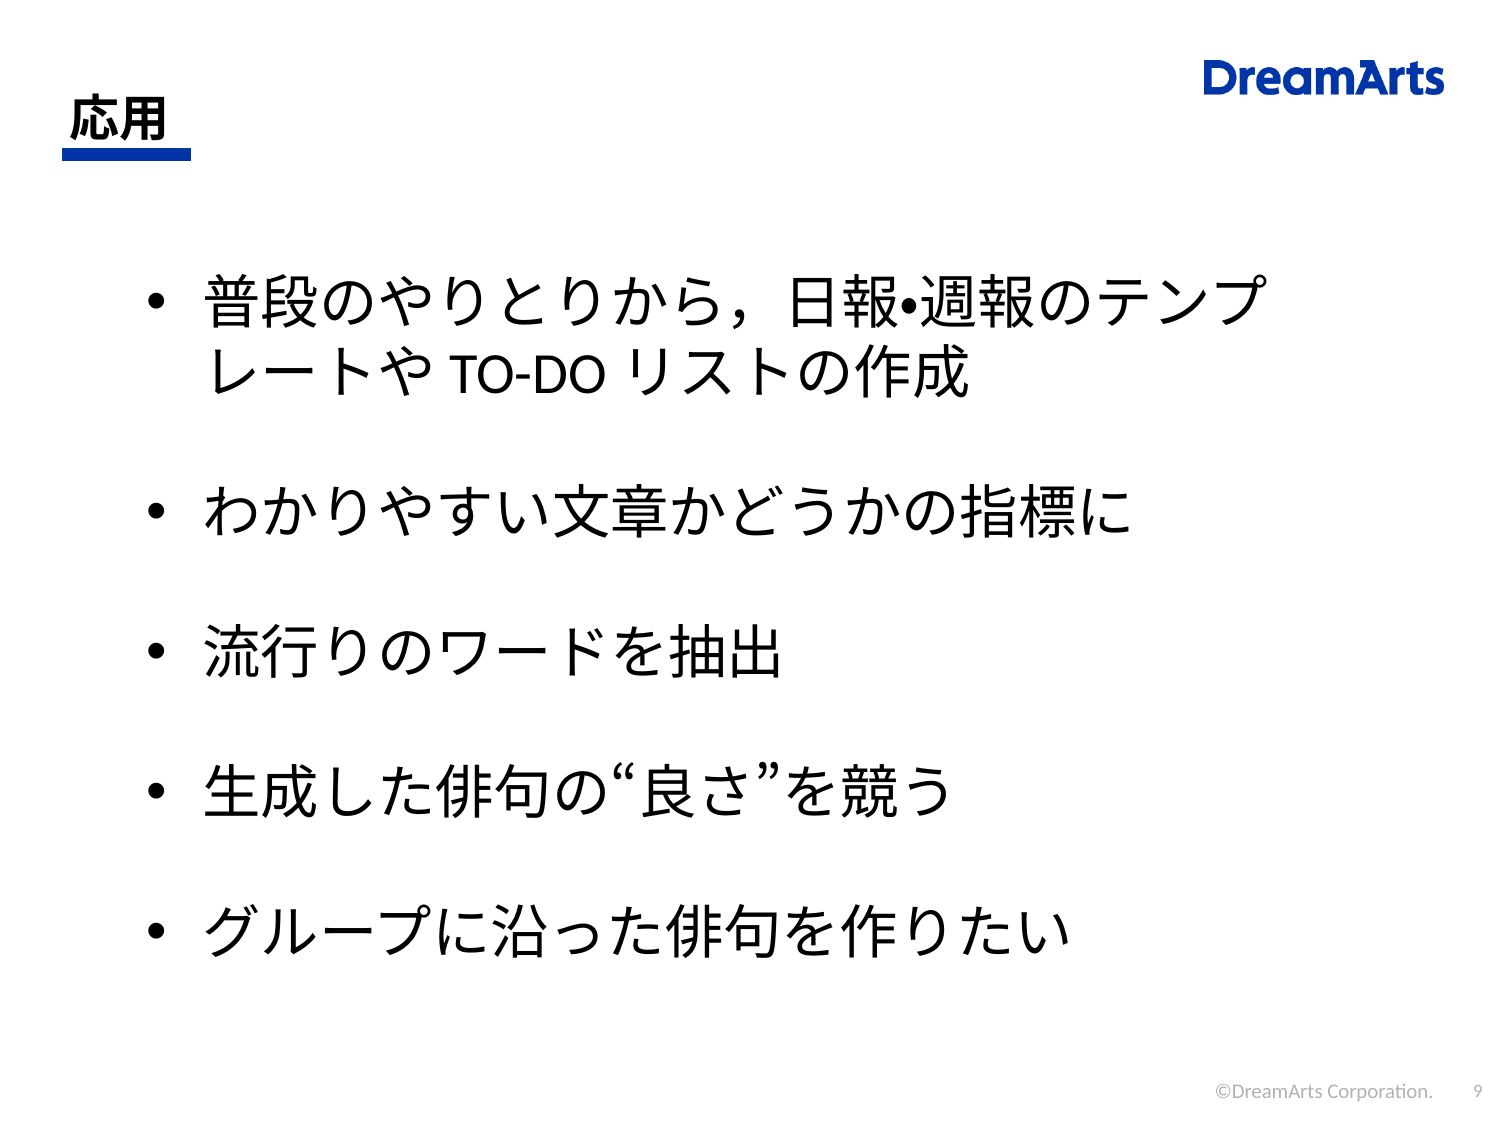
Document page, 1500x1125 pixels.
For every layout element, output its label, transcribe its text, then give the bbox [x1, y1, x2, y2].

footer ©DreamArts Corporation. [1197, 1069, 1443, 1111]
slide_number 9 [1443, 1069, 1500, 1111]
title 応用 [54, 59, 1446, 171]
text_box 普段のやりとりから，日報・週報のテンプレートやTO-DOリストの作成 わかりやすい文章かどうかの指標に 流行りのワードを抽出 生成した俳句の“良さ”を競う グループに沿った俳句を作りたい [131, 258, 1369, 1043]
